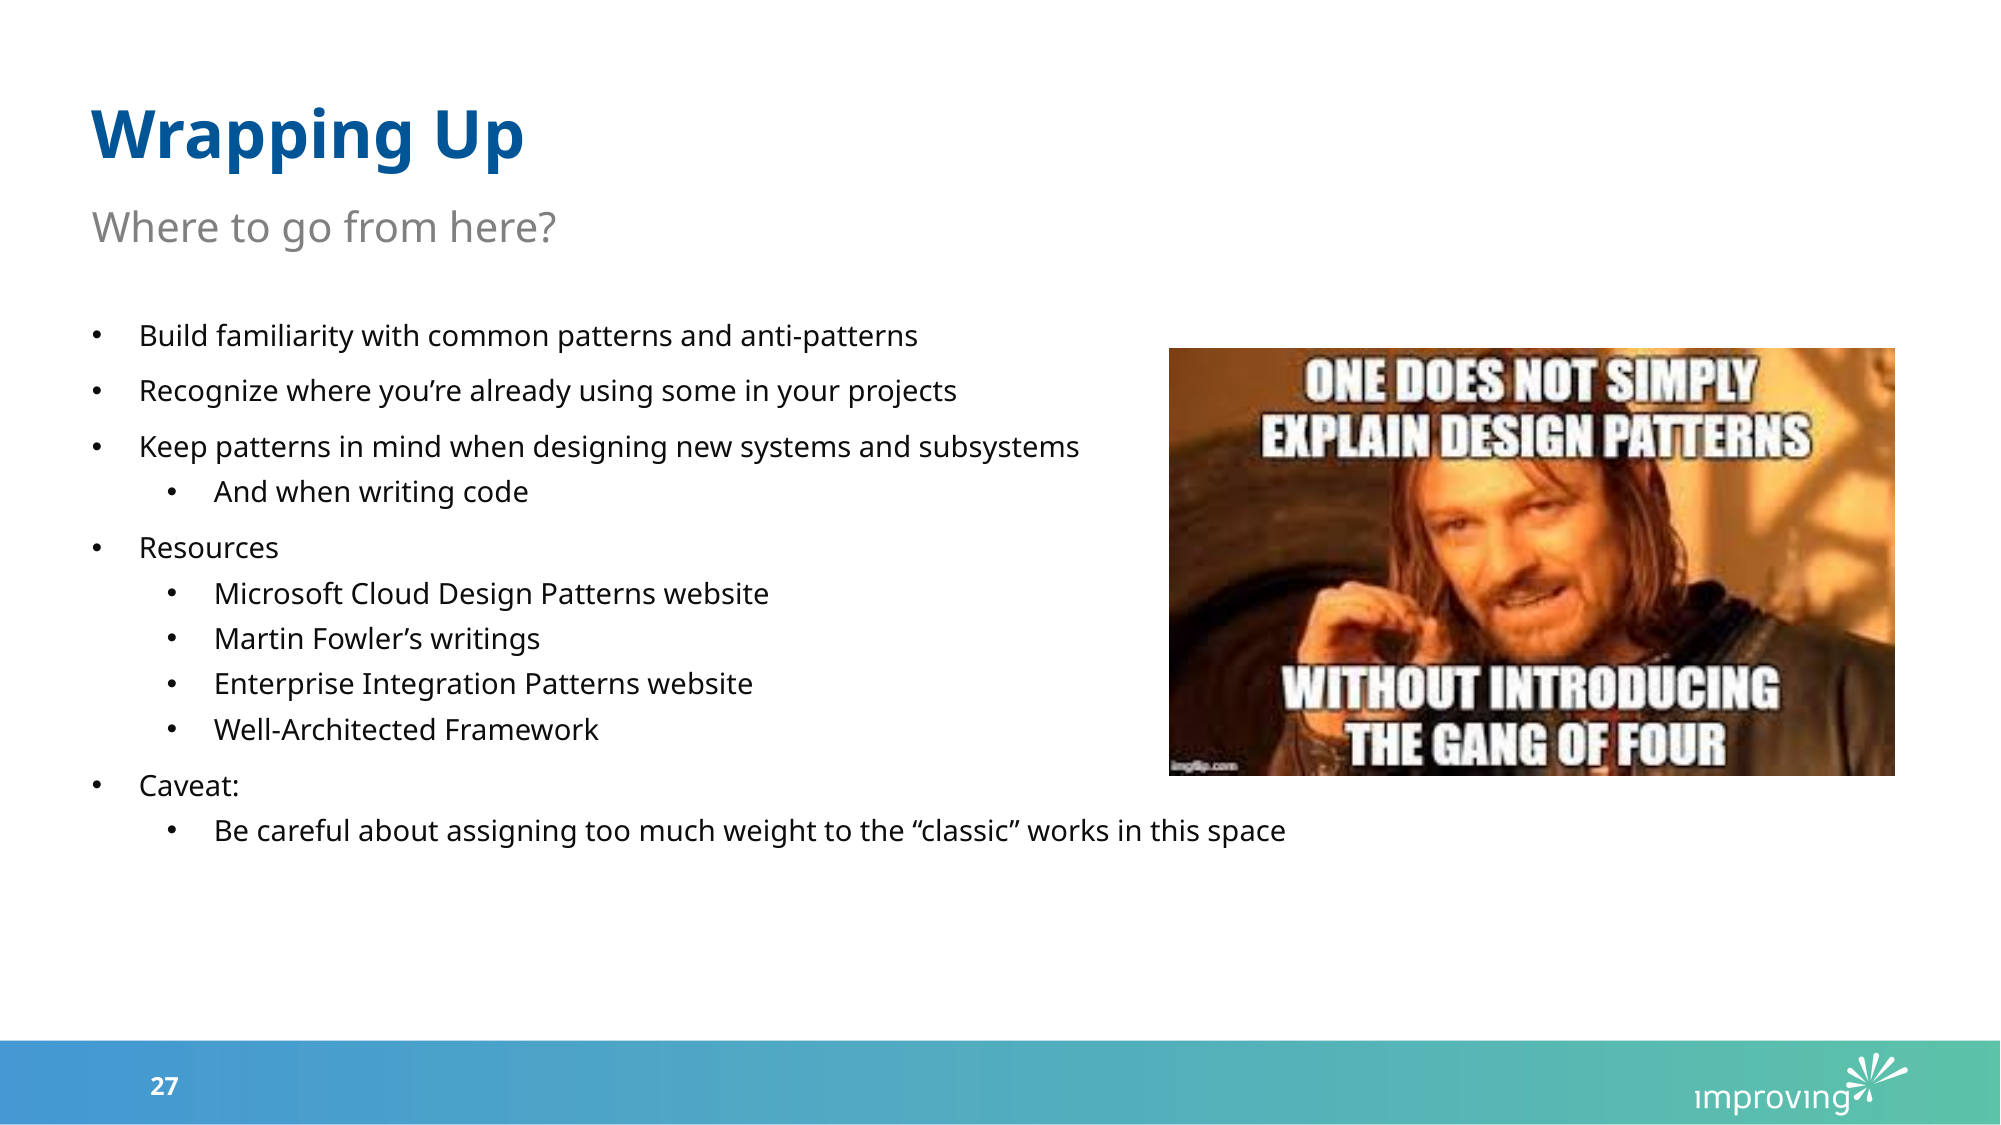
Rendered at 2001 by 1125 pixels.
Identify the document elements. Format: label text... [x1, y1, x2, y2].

picture [0, 0, 2000, 1125]
list Build familiarity with common patterns and anti-patterns Recognize where you’re already using some in your projects Keep patterns in mind when designing new systems and subsystems And when writing code Resources Microsoft Cloud Design Patterns website Martin Fowler’s writings Enterprise Integration Patterns website Well-Architected Framework Caveat: Be careful about assigning too much weight to the “classic” works in this space [76, 309, 1916, 966]
list Where to go from here? [76, 198, 1916, 269]
title Wrapping Up [76, 71, 1915, 181]
